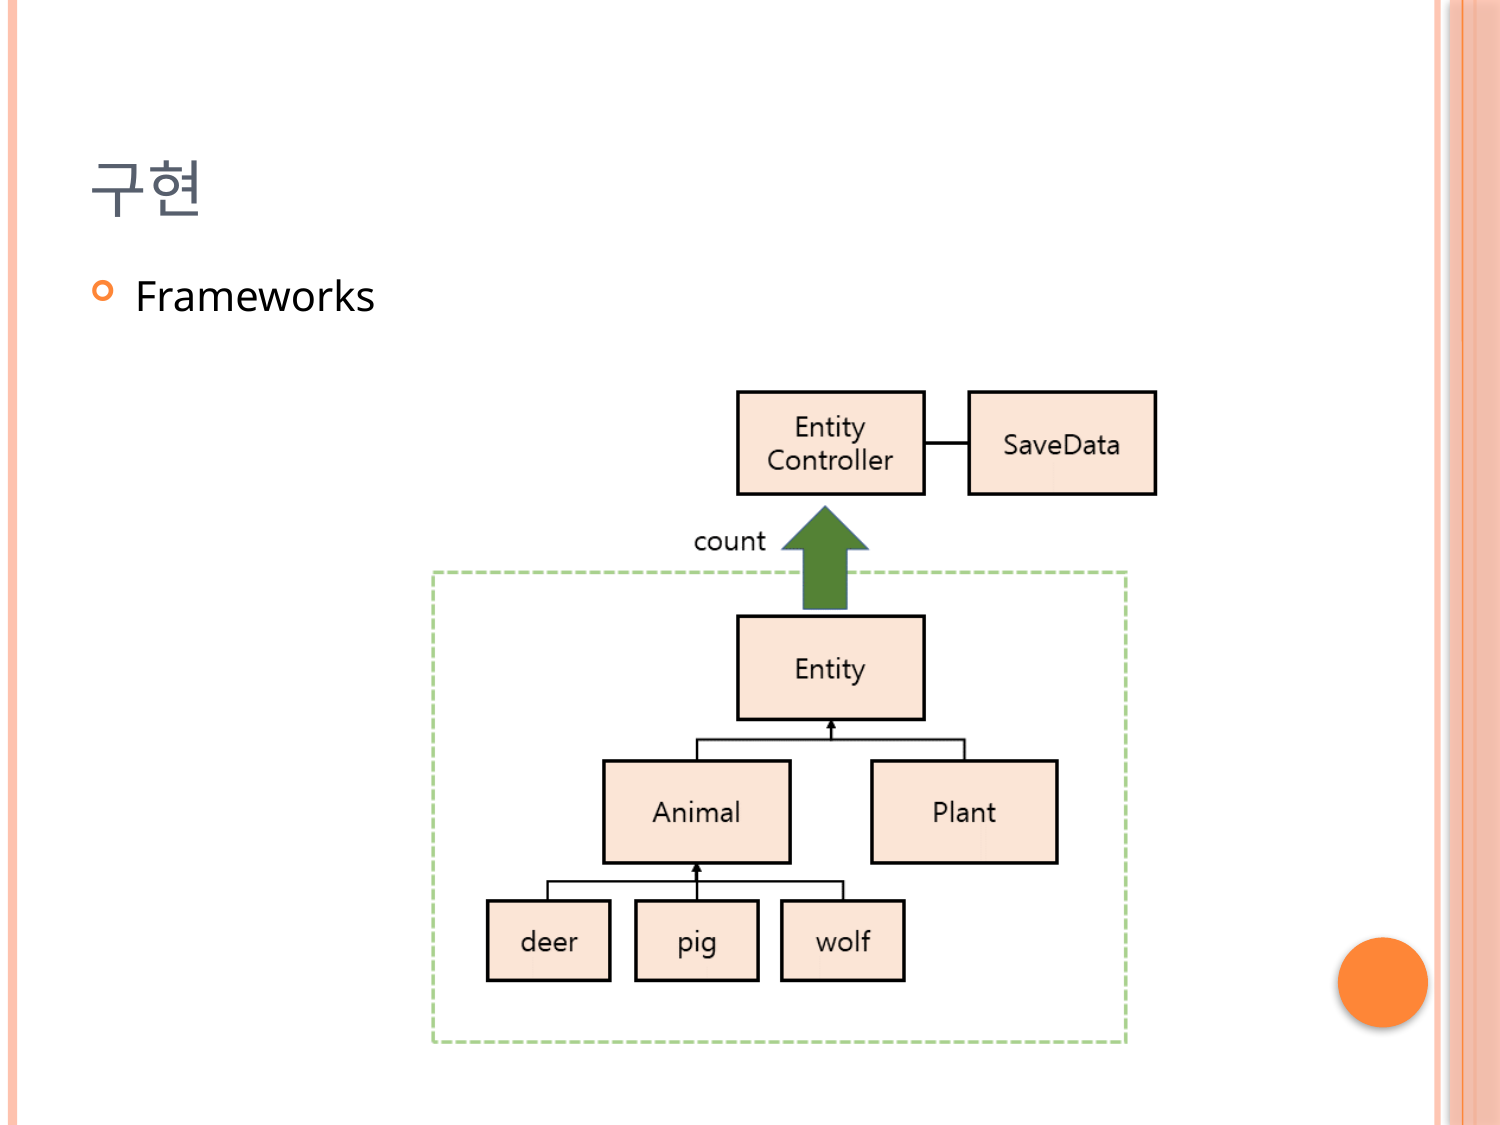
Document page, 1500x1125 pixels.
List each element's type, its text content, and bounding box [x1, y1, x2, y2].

list Frameworks [75, 262, 1300, 1062]
picture [371, 337, 1200, 1097]
title 구현 [75, 45, 1300, 233]
